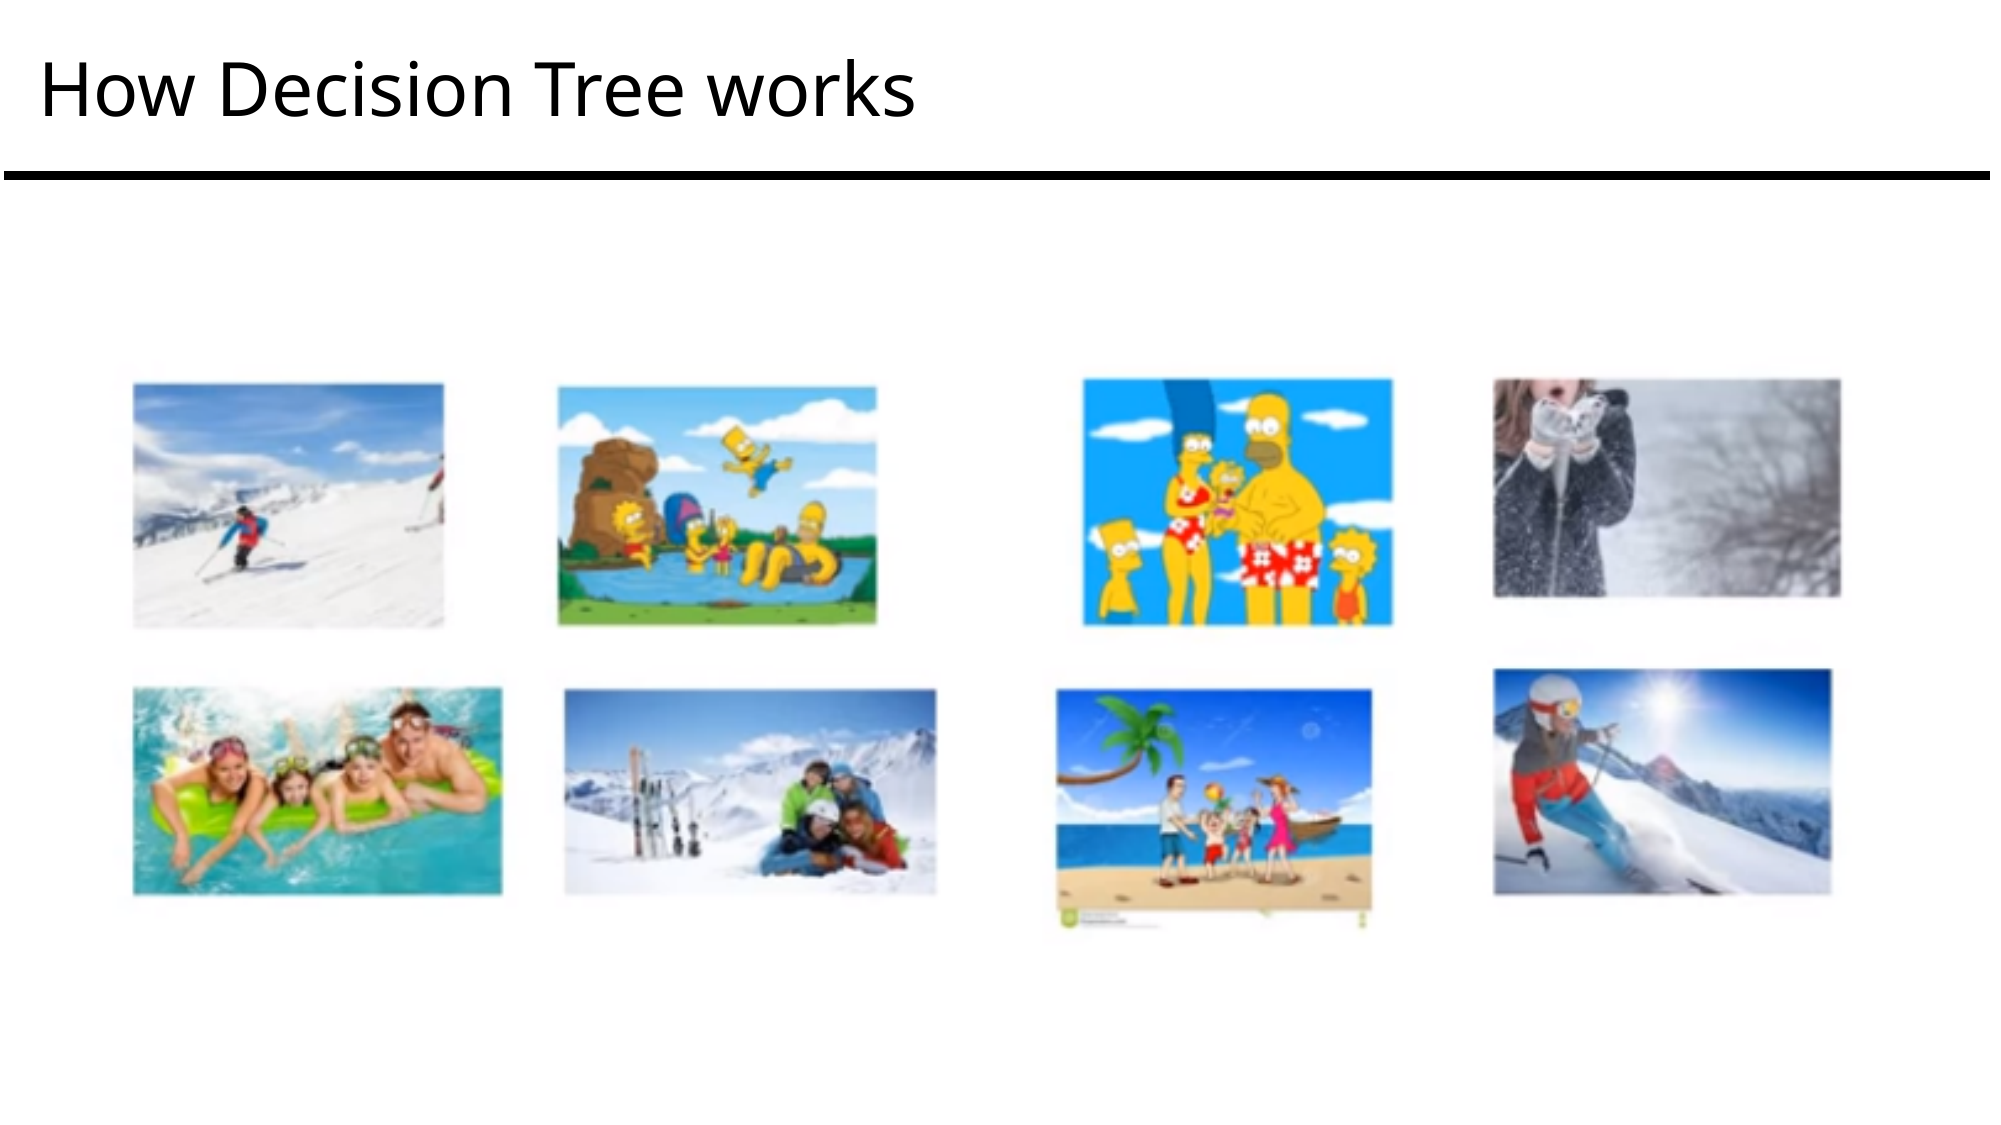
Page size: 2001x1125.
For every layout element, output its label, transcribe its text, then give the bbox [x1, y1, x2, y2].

picture [62, 351, 1891, 946]
title How Decision Tree works [23, 26, 1984, 159]
